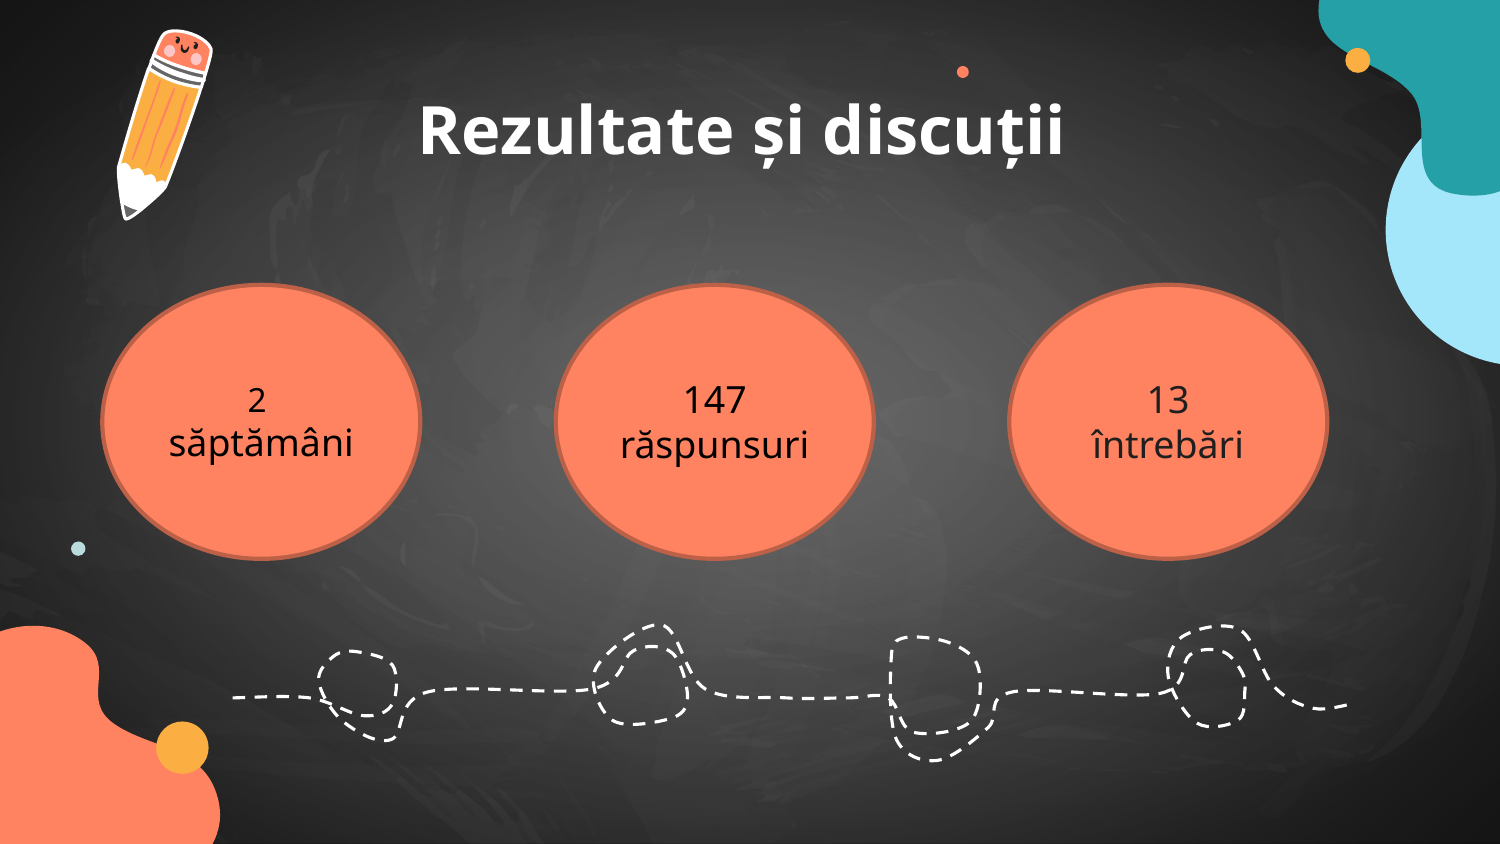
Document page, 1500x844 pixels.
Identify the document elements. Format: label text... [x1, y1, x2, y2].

text_box 2 săptămâni [143, 371, 380, 471]
text_box 147 răspunsuri [592, 368, 837, 474]
text_box [553, 282, 876, 561]
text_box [117, 30, 213, 220]
text_box [1007, 282, 1330, 561]
title Rezultate și discuții [218, 72, 1382, 167]
text_box [100, 282, 423, 561]
picture [0, 0, 1500, 844]
text_box [232, 624, 1353, 761]
picture [1365, 66, 1381, 72]
title Rezultate și discuții [102, 72, 112, 167]
text_box 13 întrebări [1075, 368, 1262, 474]
